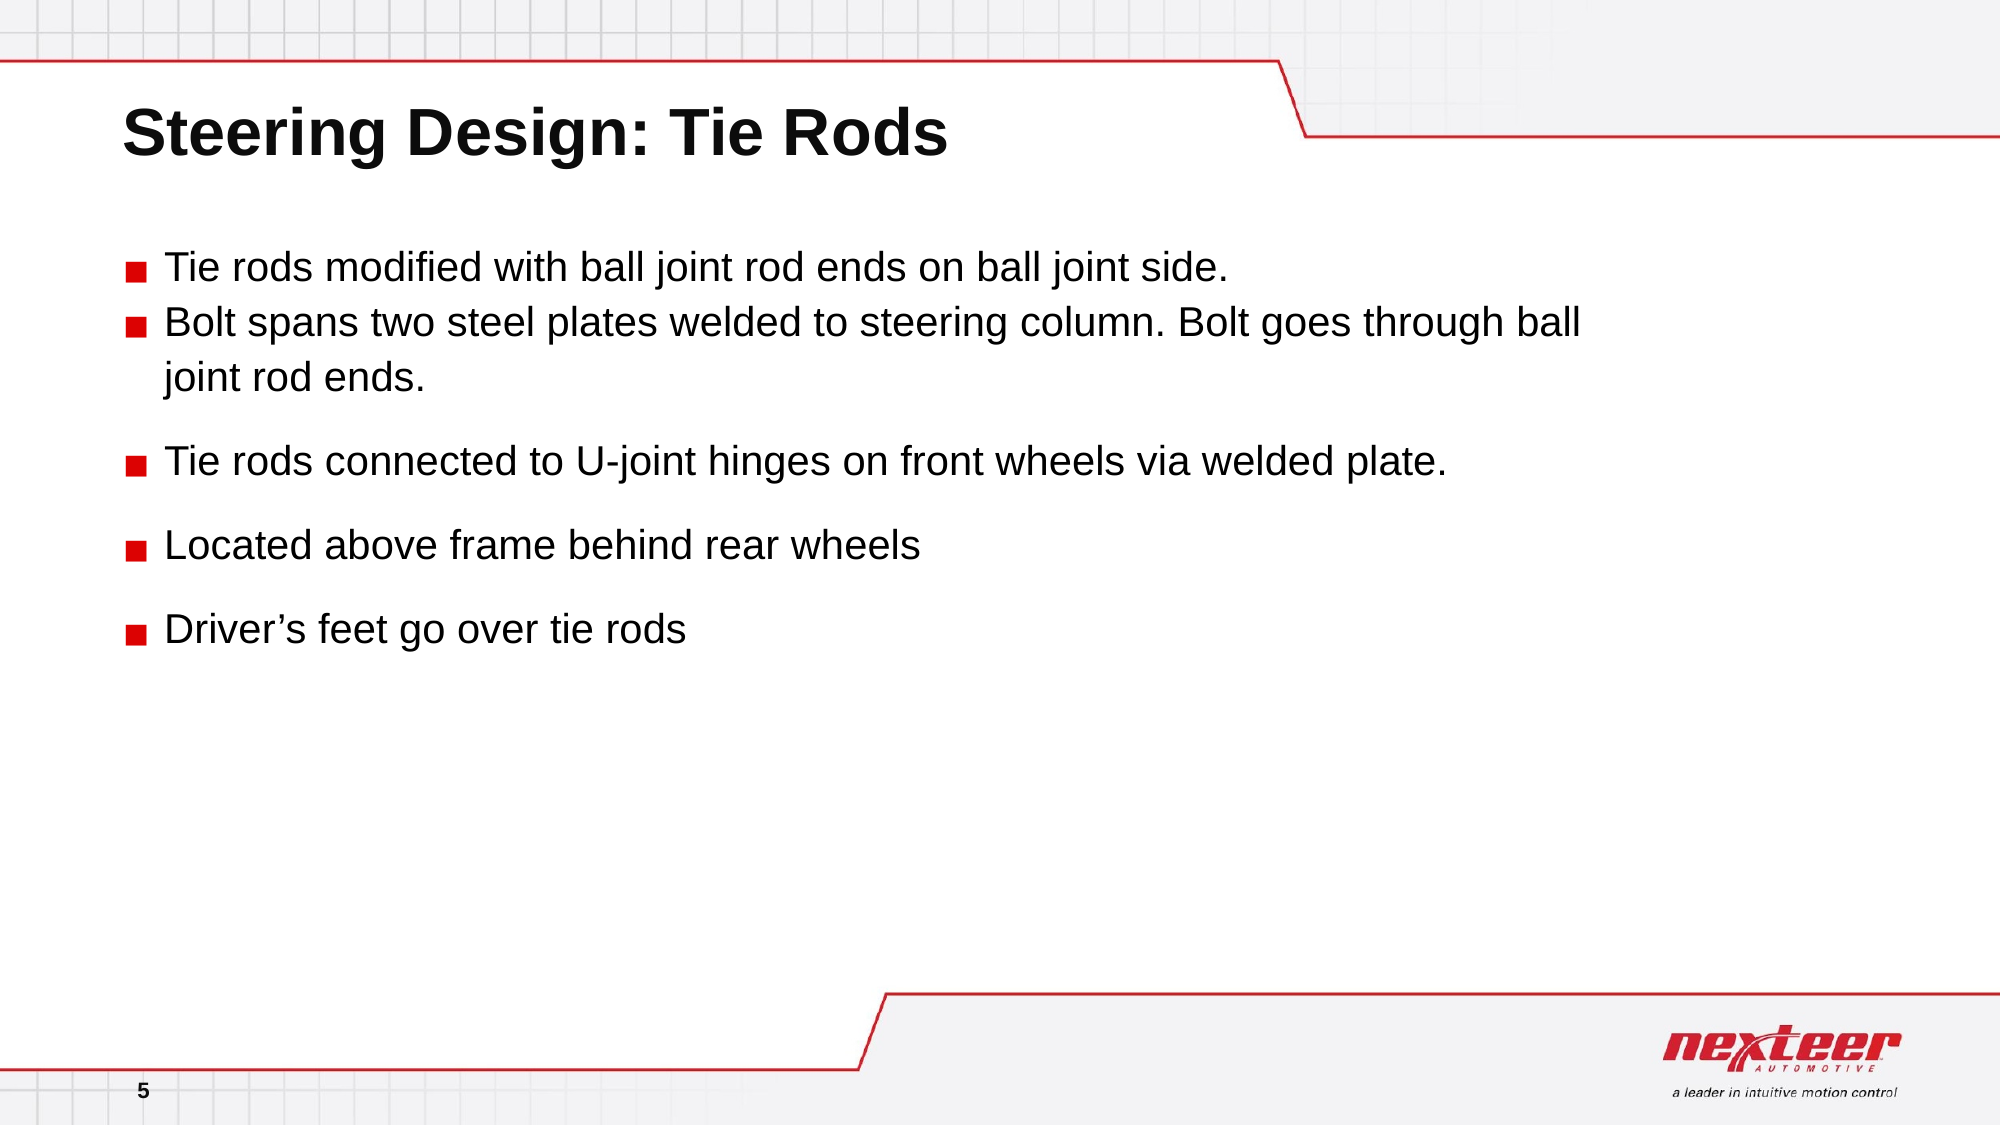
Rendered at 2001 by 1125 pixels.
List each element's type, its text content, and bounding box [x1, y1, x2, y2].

picture [0, 0, 2000, 1125]
title Steering Design: Tie Rods [113, 74, 1256, 177]
list Tie rods modified with ball joint rod ends on ball joint side. Bolt spans two steel plates welded to steering column. Bolt goes through ball joint rod ends. Tie rods connected to U-joint hinges on front wheels via welded plate. Located above frame behind rear wheels Driver’s feet go over tie rods [113, 230, 1592, 985]
